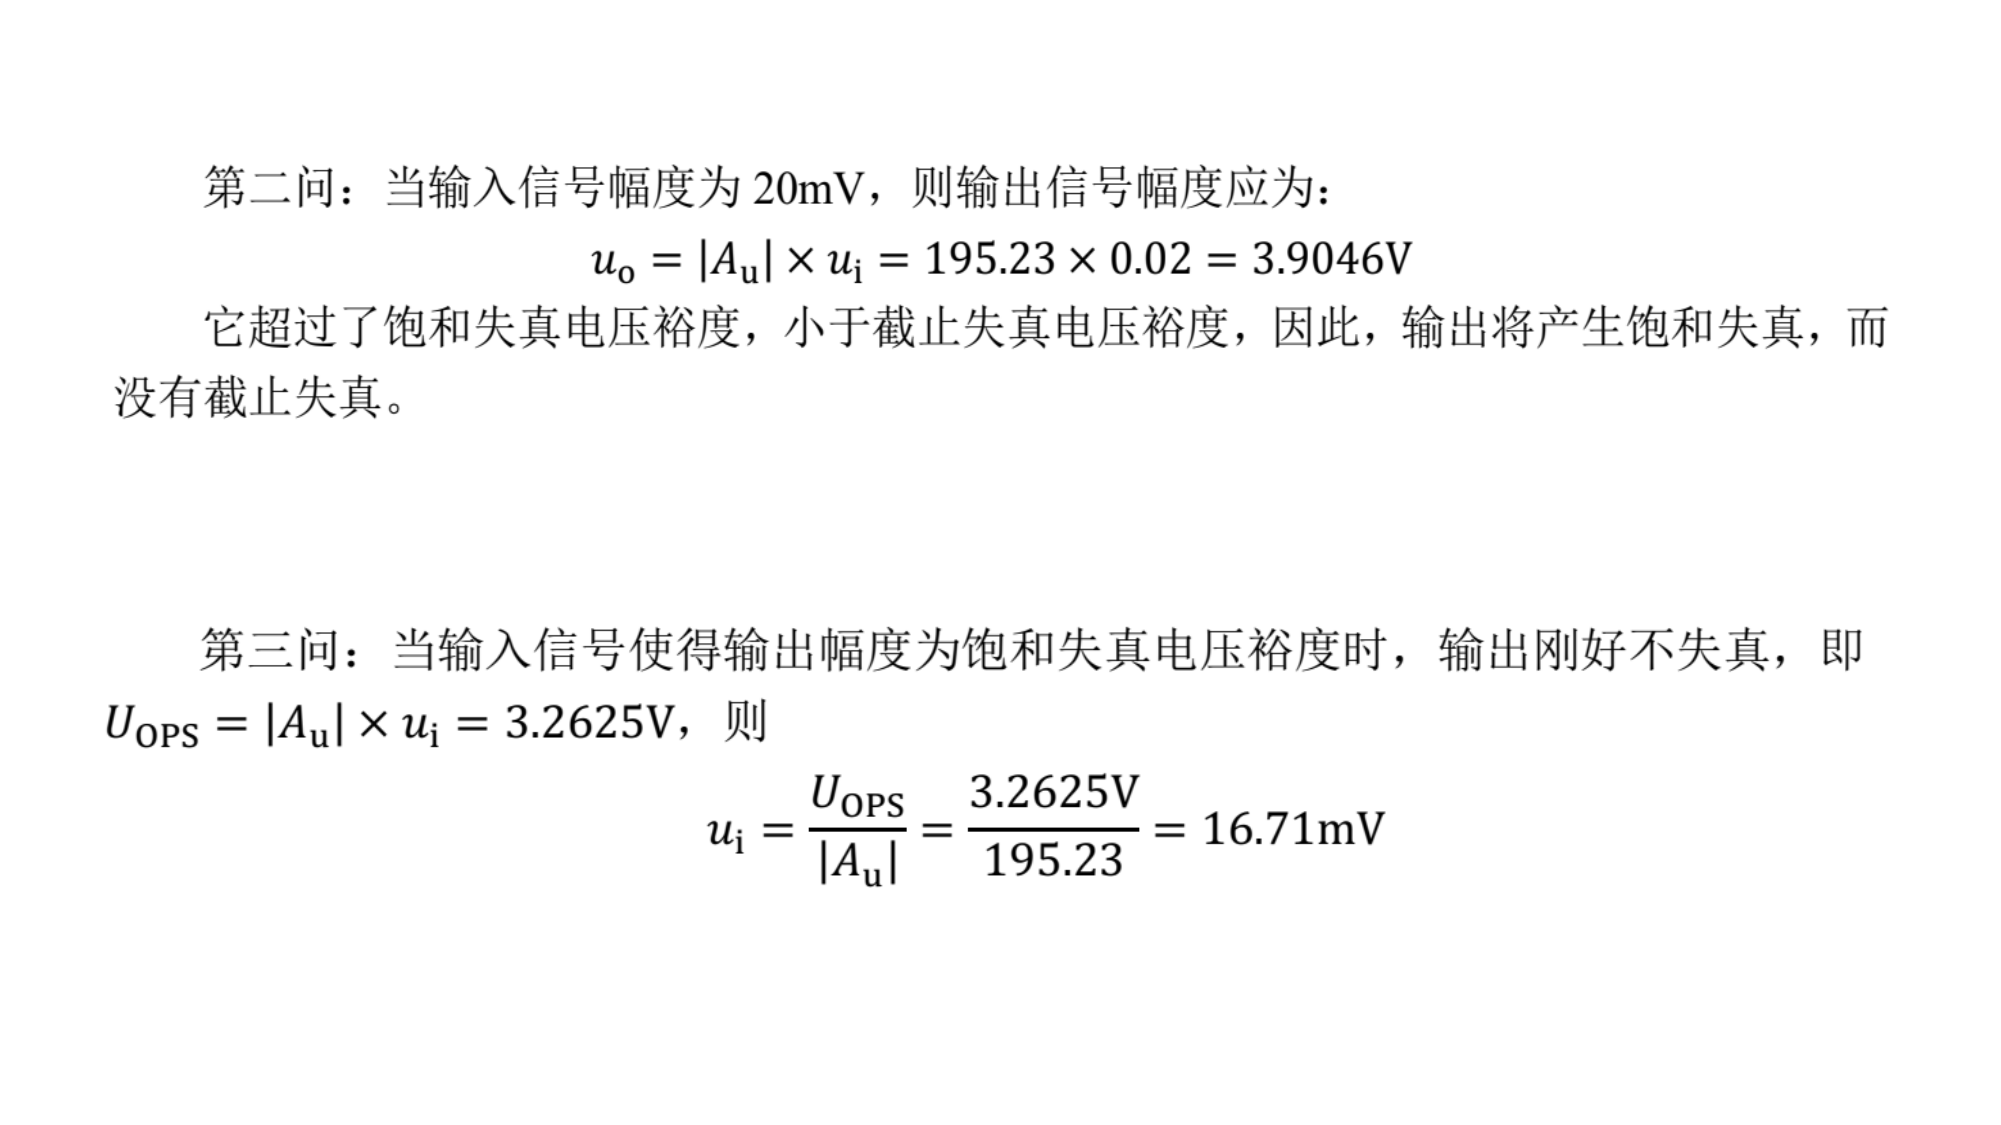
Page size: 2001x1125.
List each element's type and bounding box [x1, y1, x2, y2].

picture [99, 623, 1878, 907]
picture [111, 154, 1889, 434]
